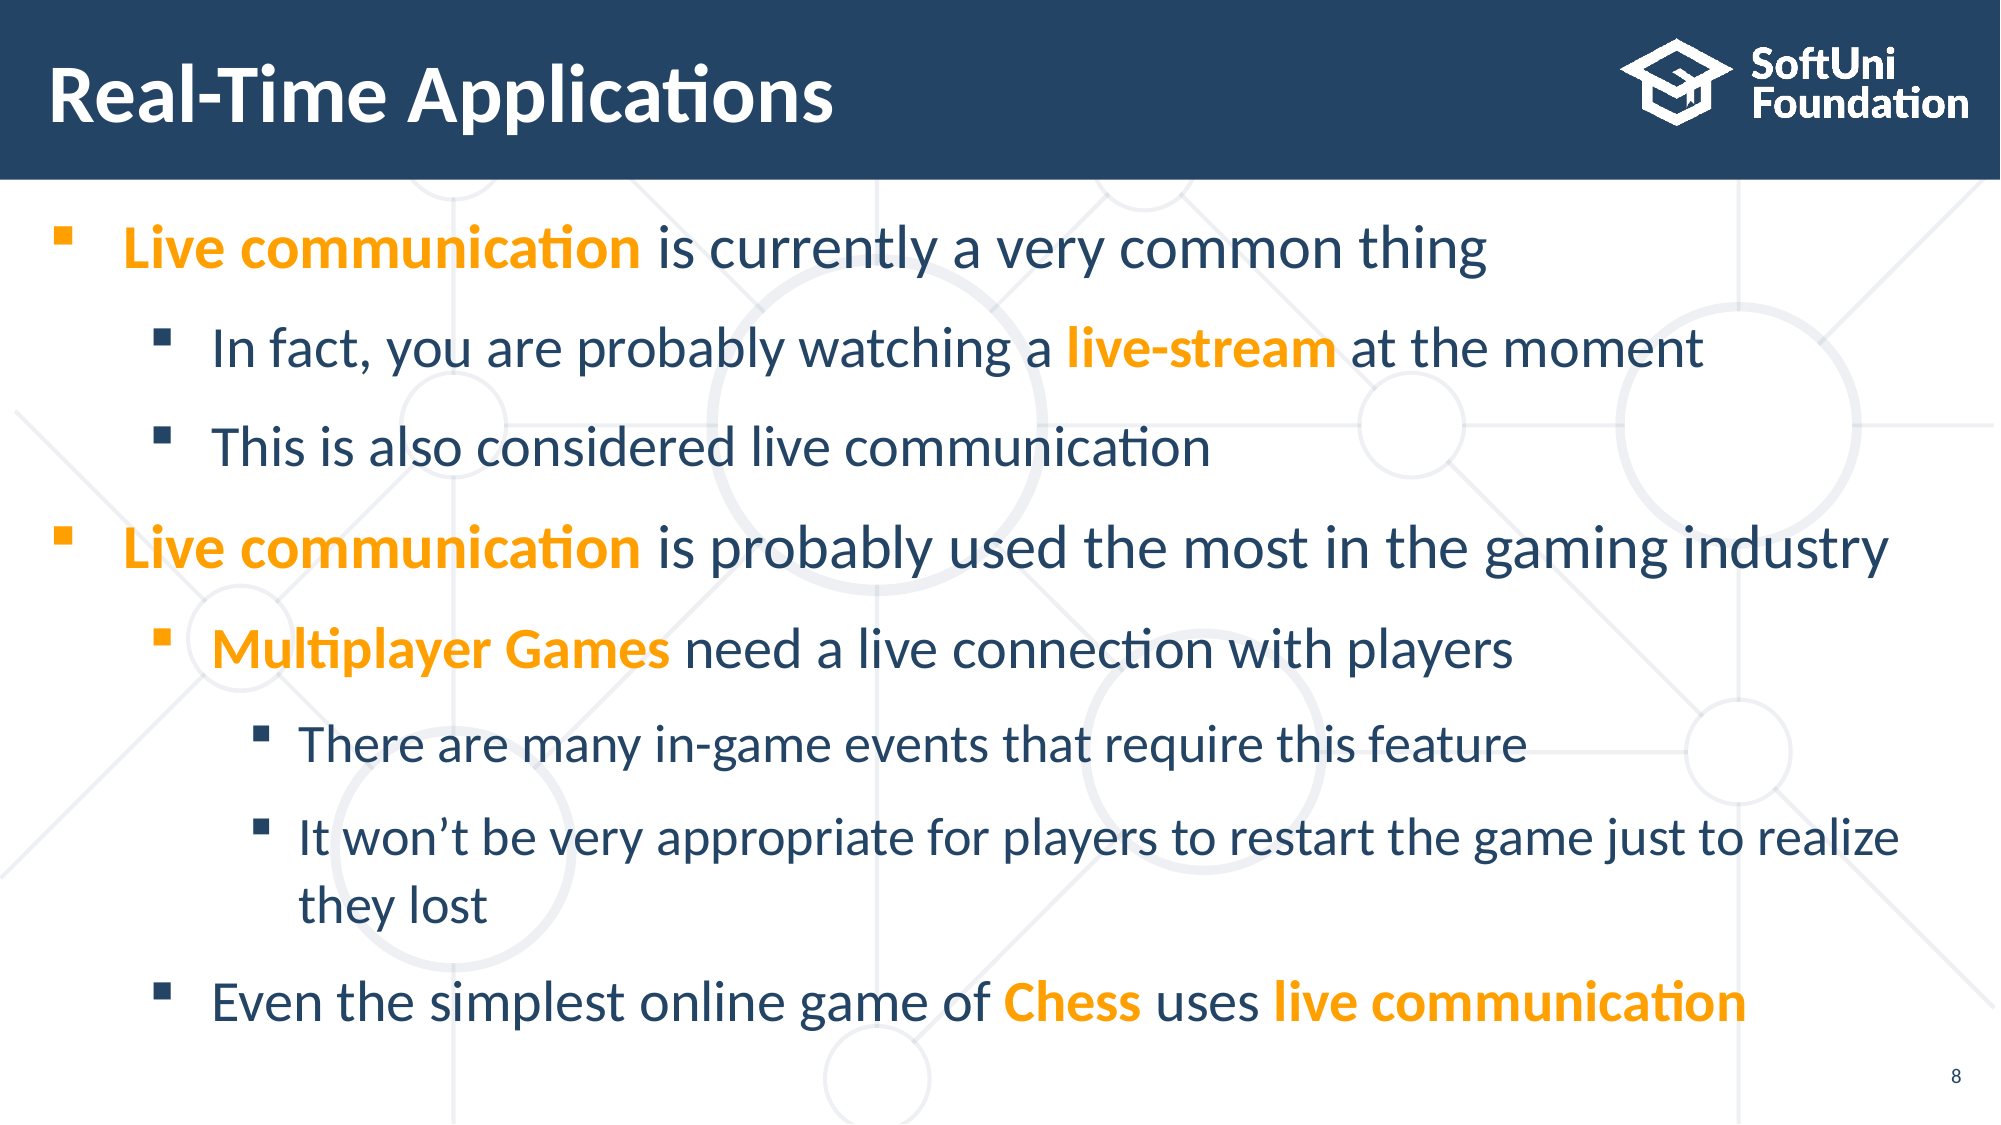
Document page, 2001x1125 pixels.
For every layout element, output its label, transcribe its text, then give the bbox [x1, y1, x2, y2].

title Real-Time Applications [31, 16, 1591, 162]
list Live communication is currently a very common thing In fact, you are probably watching a live-stream at the moment This is also considered live communication Live communication is probably used the most in the gaming industry Multiplayer Games need a live connection with players There are many in-game events that require this feature It won’t be very appropriate for players to restart the game just to realize they lost Even the simplest online game of Chess uses live communication [31, 196, 1970, 1050]
slide_number 8 [1897, 1049, 1968, 1101]
picture [1619, 38, 1968, 126]
